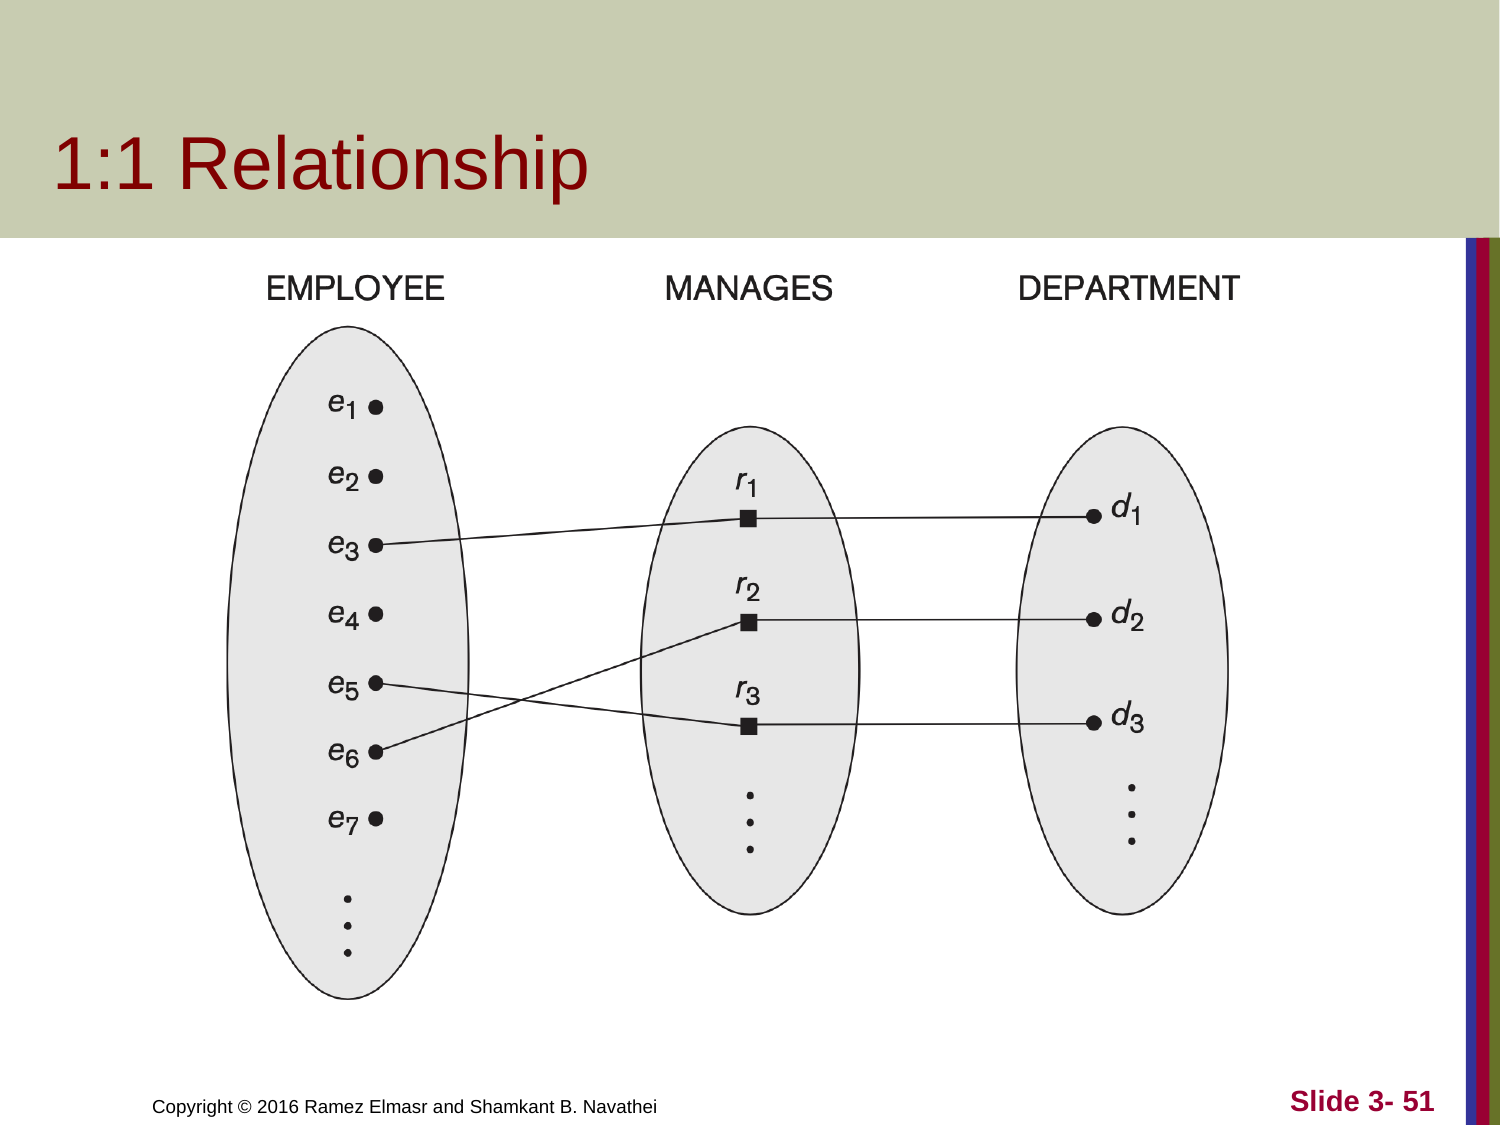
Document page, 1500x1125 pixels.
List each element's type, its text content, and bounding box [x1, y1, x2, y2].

title 1:1 Relationship [37, 49, 1317, 213]
slide_number Slide 3- 51 [1137, 1049, 1451, 1125]
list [197, 262, 1242, 1013]
